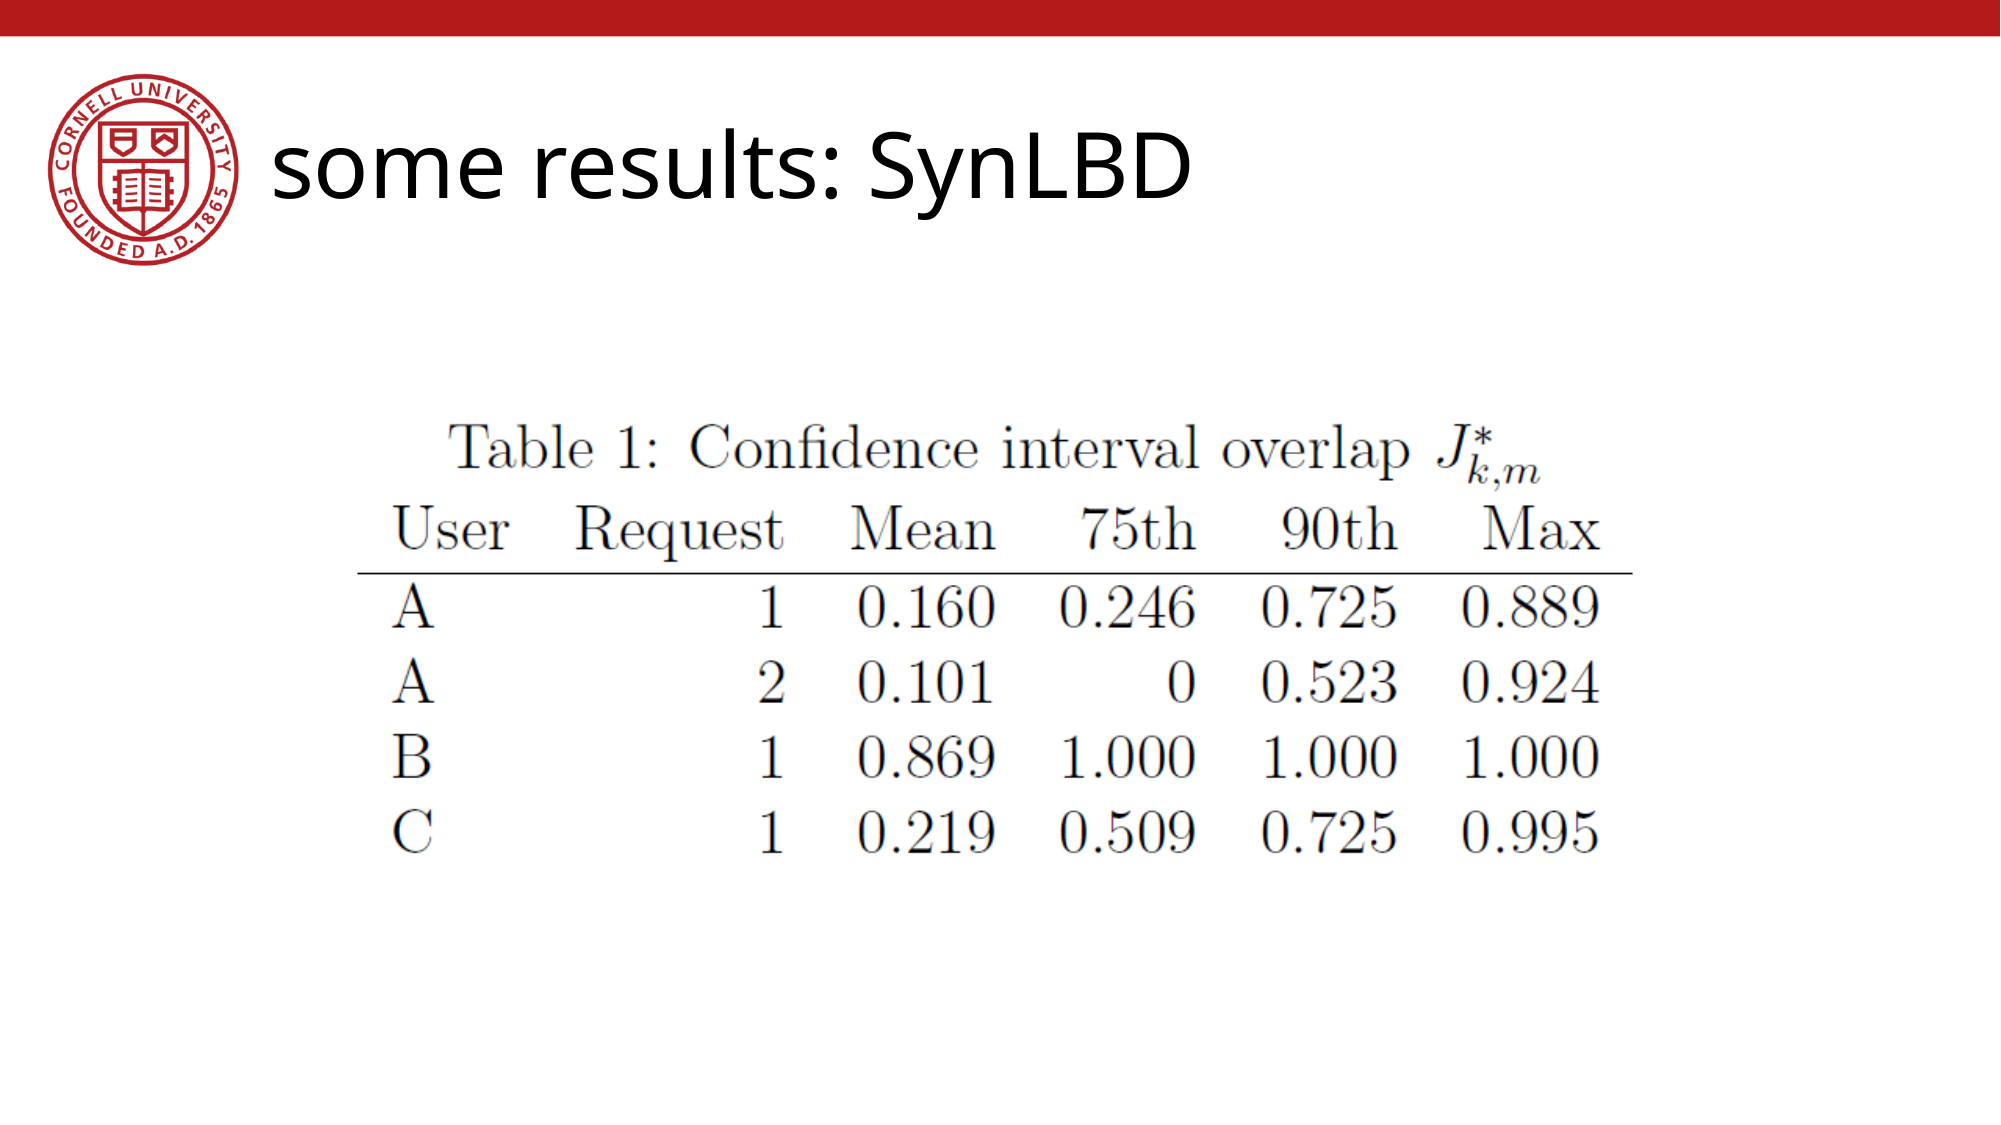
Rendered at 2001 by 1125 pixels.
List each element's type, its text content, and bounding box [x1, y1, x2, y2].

picture [39, 65, 255, 274]
title some results: SynLBD [255, 59, 1860, 278]
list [328, 379, 1671, 933]
